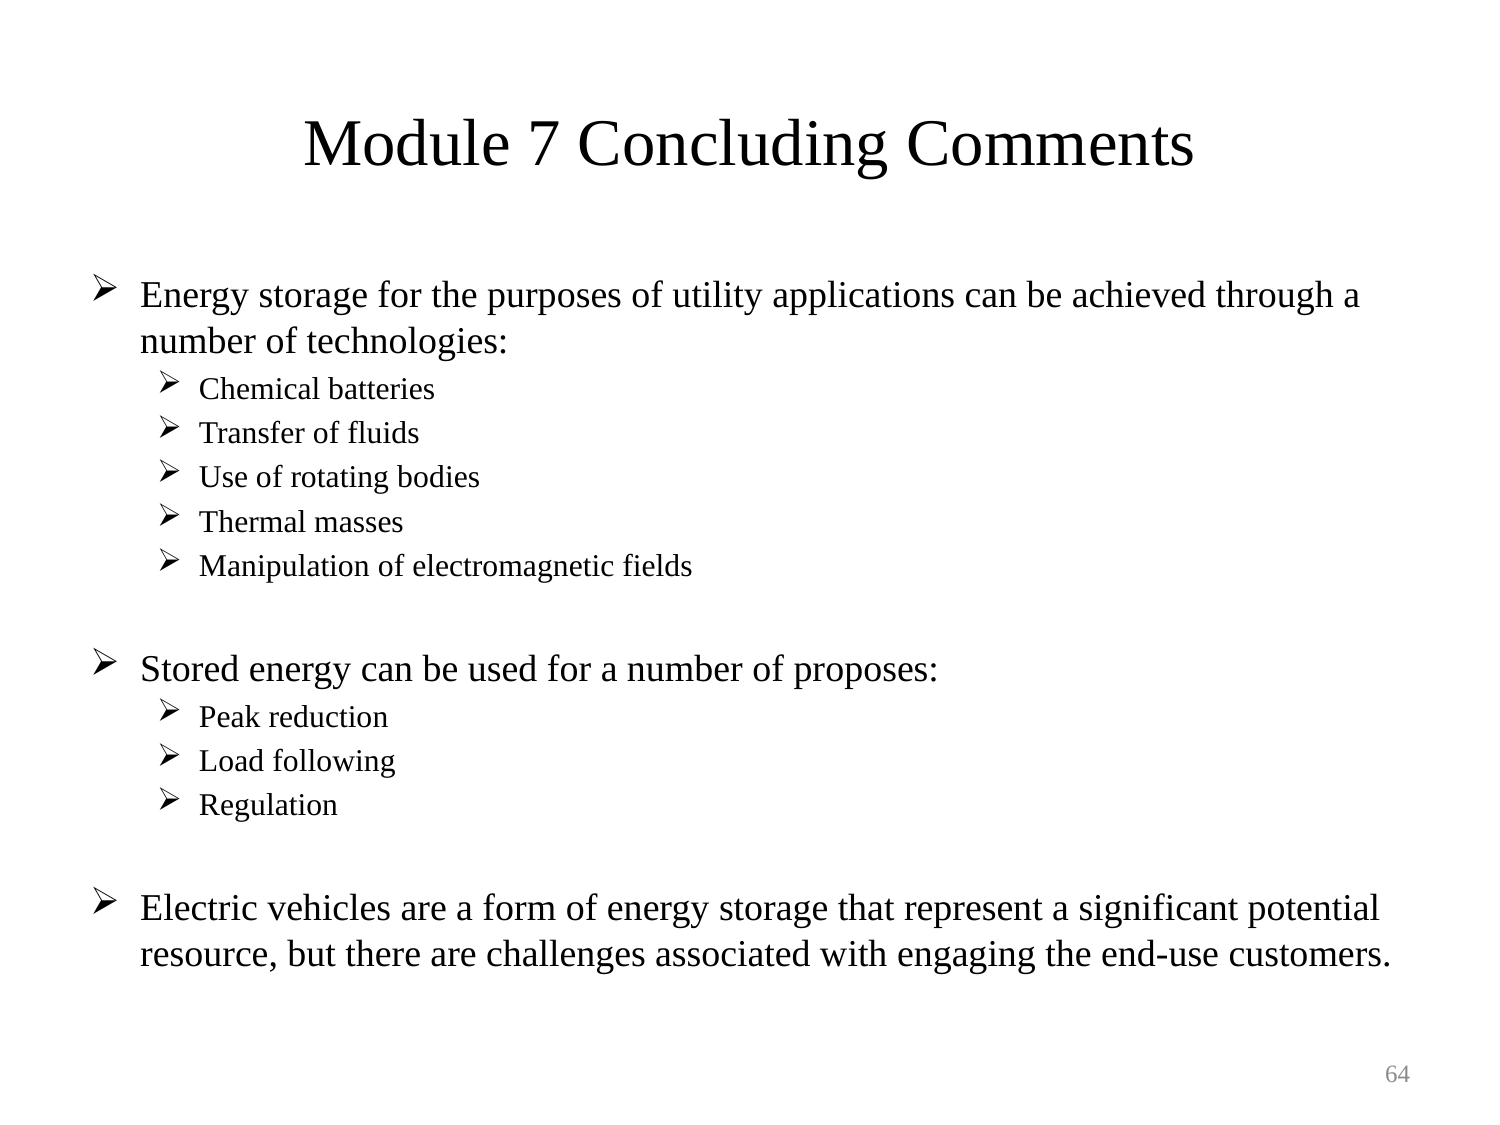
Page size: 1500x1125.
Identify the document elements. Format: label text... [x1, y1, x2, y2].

slide_number 64 [1074, 1042, 1425, 1103]
title Module 7 Concluding Comments [75, 45, 1425, 233]
list Energy storage for the purposes of utility applications can be achieved through a number of technologies: Chemical batteries Transfer of fluids Use of rotating bodies Thermal masses Manipulation of electromagnetic fields Stored energy can be used for a number of proposes: Peak reduction Load following Regulation Electric vehicles are a form of energy storage that represent a significant potential resource, but there are challenges associated with engaging the end-use customers. [75, 262, 1425, 1005]
